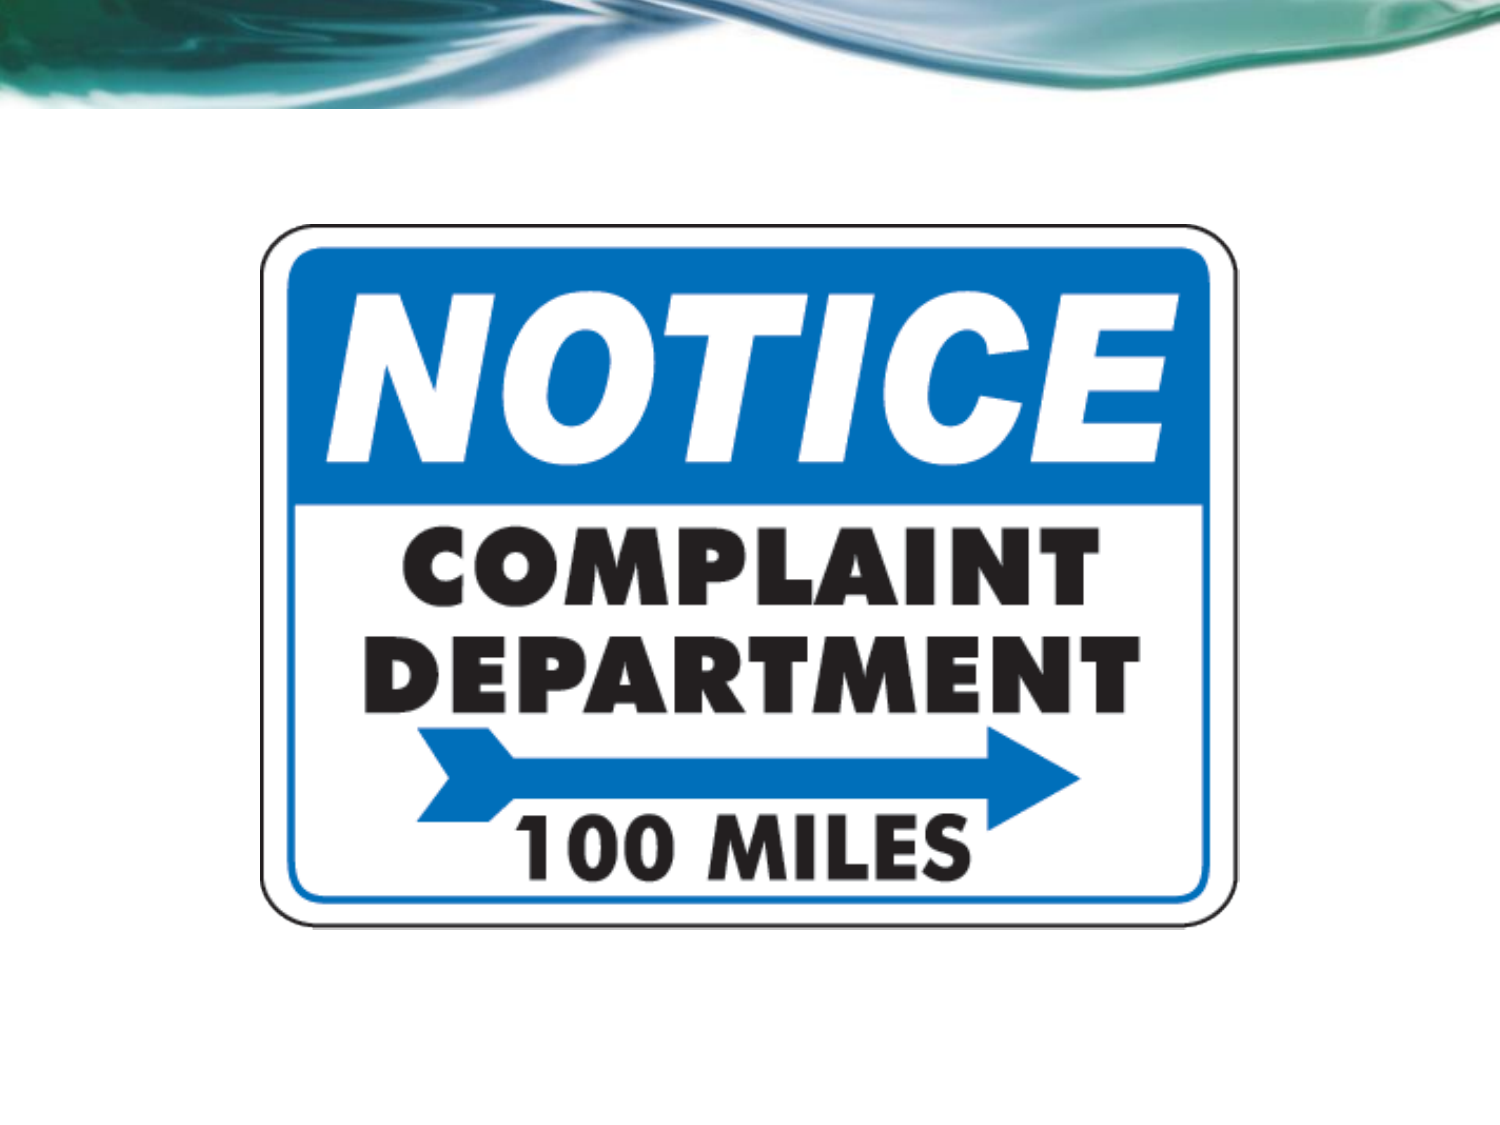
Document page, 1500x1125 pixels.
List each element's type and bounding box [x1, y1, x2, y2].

list [74, 224, 1426, 931]
picture [0, 0, 1500, 109]
